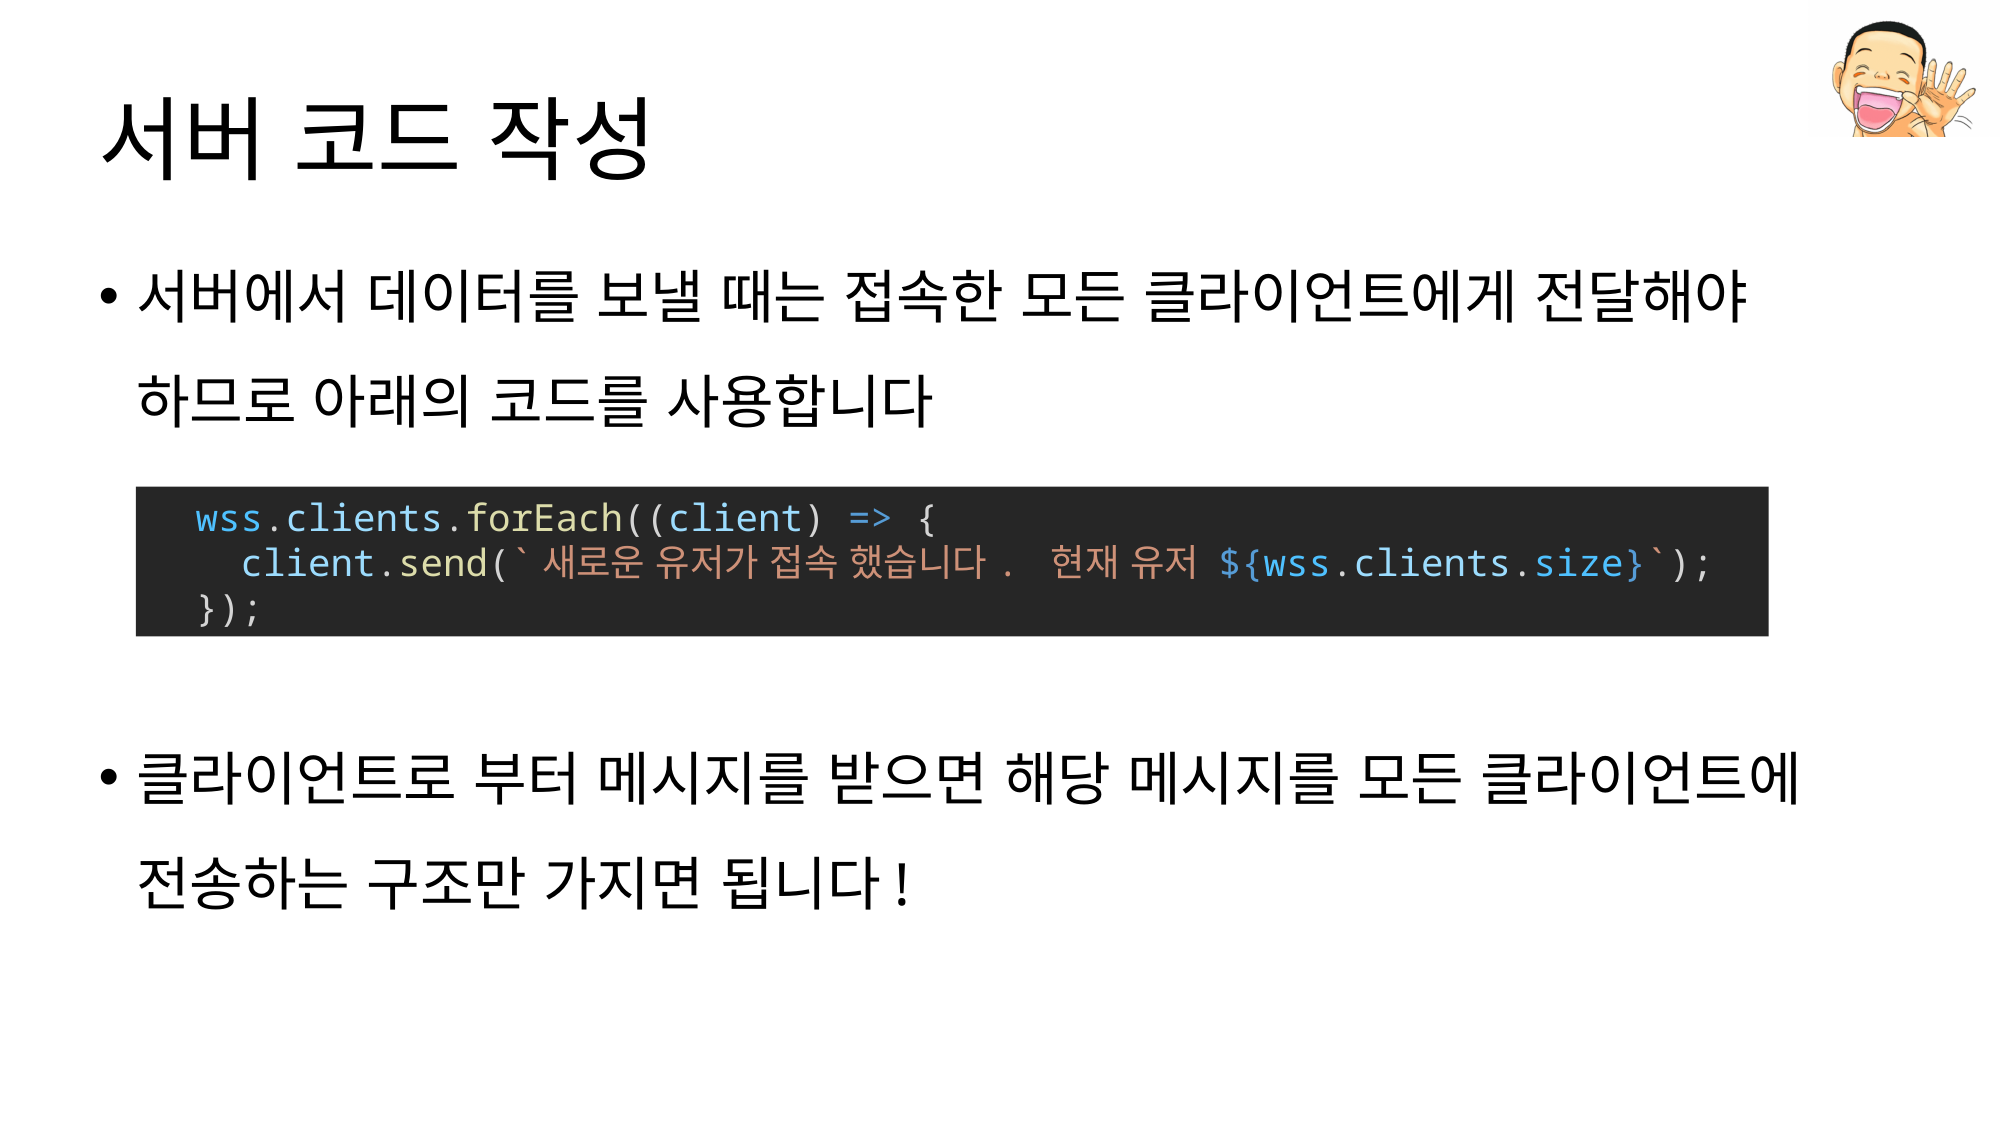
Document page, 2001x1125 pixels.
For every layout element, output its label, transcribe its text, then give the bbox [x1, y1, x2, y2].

title 서버 코드 작성 [83, 0, 1931, 217]
list 서버에서 데이터를 보낼 때는 접속한 모든 클라이언트에게 전달해야 하므로 아래의 코드를 사용합니다 클라이언트로 부터 메시지를 받으면 해당 메시지를 모든 클라이언트에 전송하는 구조만 가지면 됩니다! [83, 217, 1931, 1100]
picture [1931, 0, 2000, 137]
text_box wss.clients.forEach((client) => { client.send(`새로운 유저가 접속 했습니다. 현재 유저 ${wss.clients.size}`); }); [135, 486, 1769, 637]
